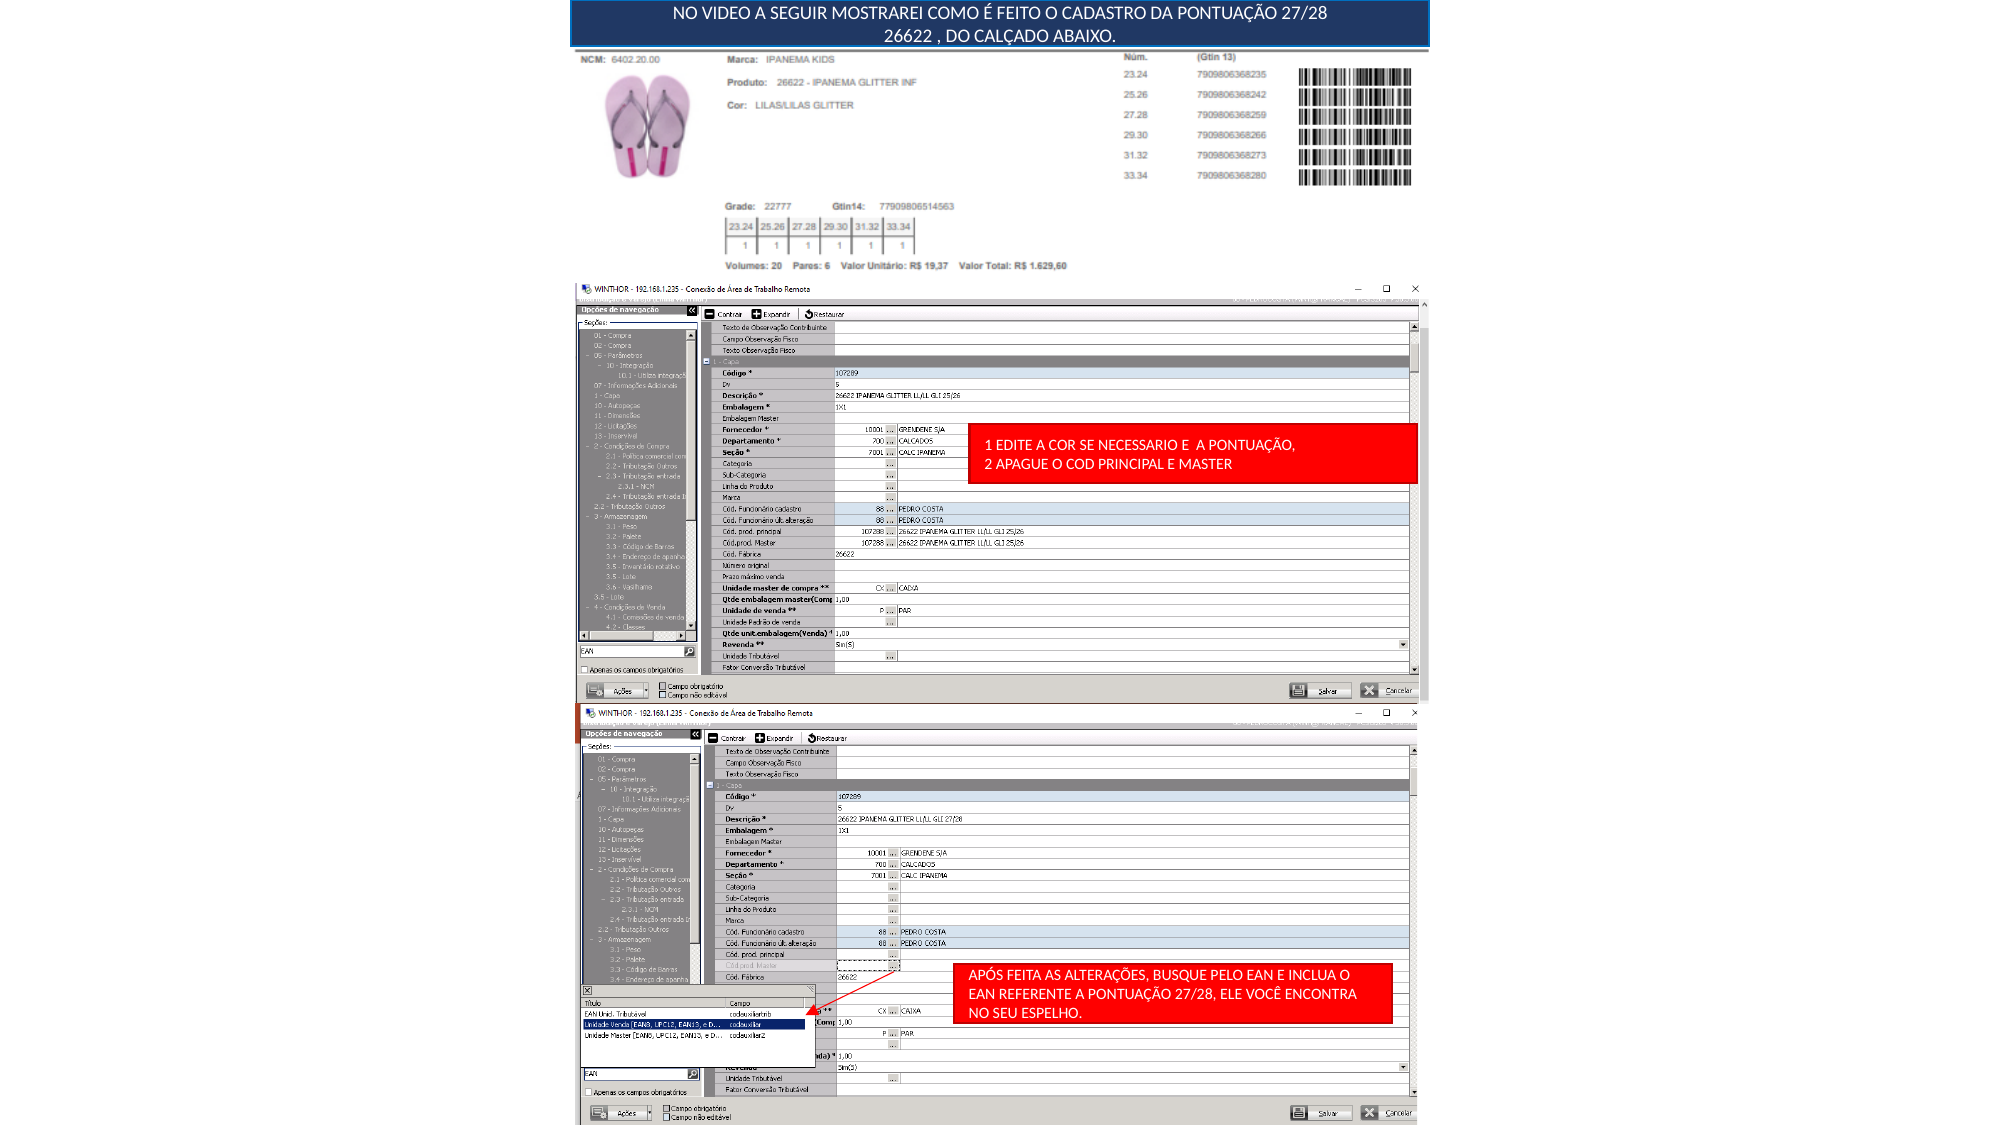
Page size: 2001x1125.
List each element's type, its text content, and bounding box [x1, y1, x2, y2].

picture [571, 46, 1429, 280]
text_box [805, 971, 895, 1016]
text_box NO VIDEO A SEGUIR MOSTRAREI COMO É FEITO O CADASTRO DA PONTUAÇÃO 27/28 26622 , DO CALÇADO ABAIXO. [570, 0, 1430, 47]
picture [574, 283, 1429, 1125]
